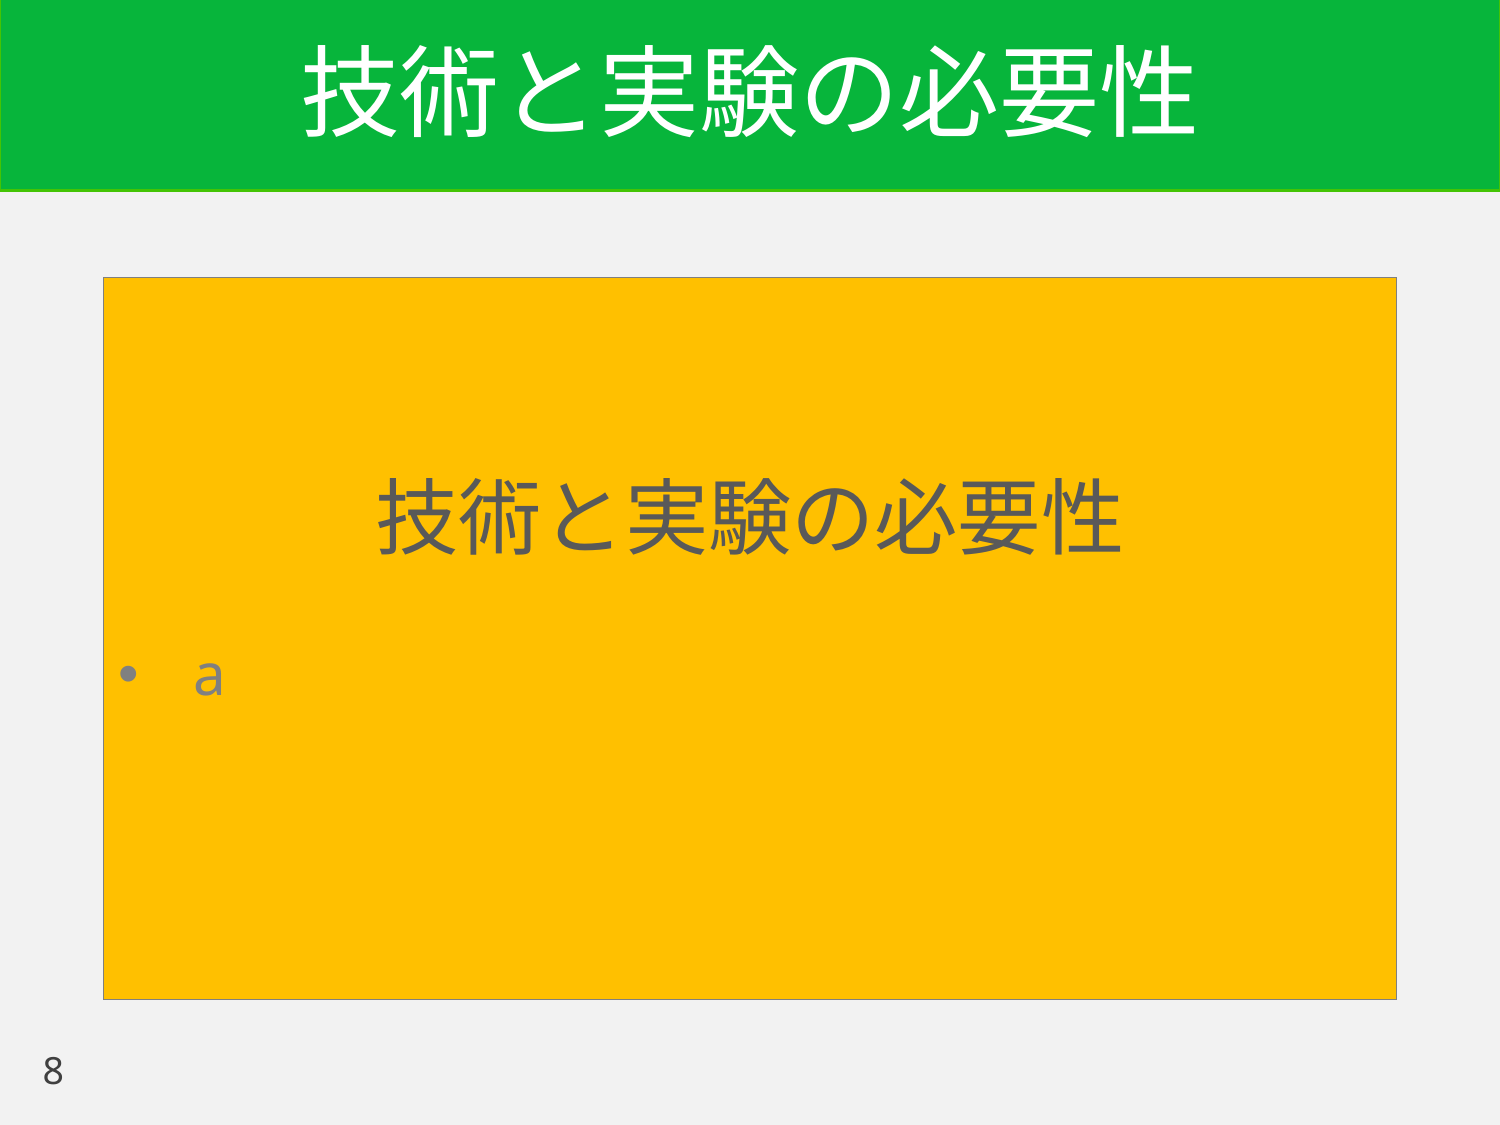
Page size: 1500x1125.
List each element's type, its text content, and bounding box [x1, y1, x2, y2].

title 技術と実験の必要性 [0, 53, 1500, 140]
list 技術と実験の必要性 a [103, 277, 1397, 1000]
slide_number 8 [27, 1042, 146, 1102]
